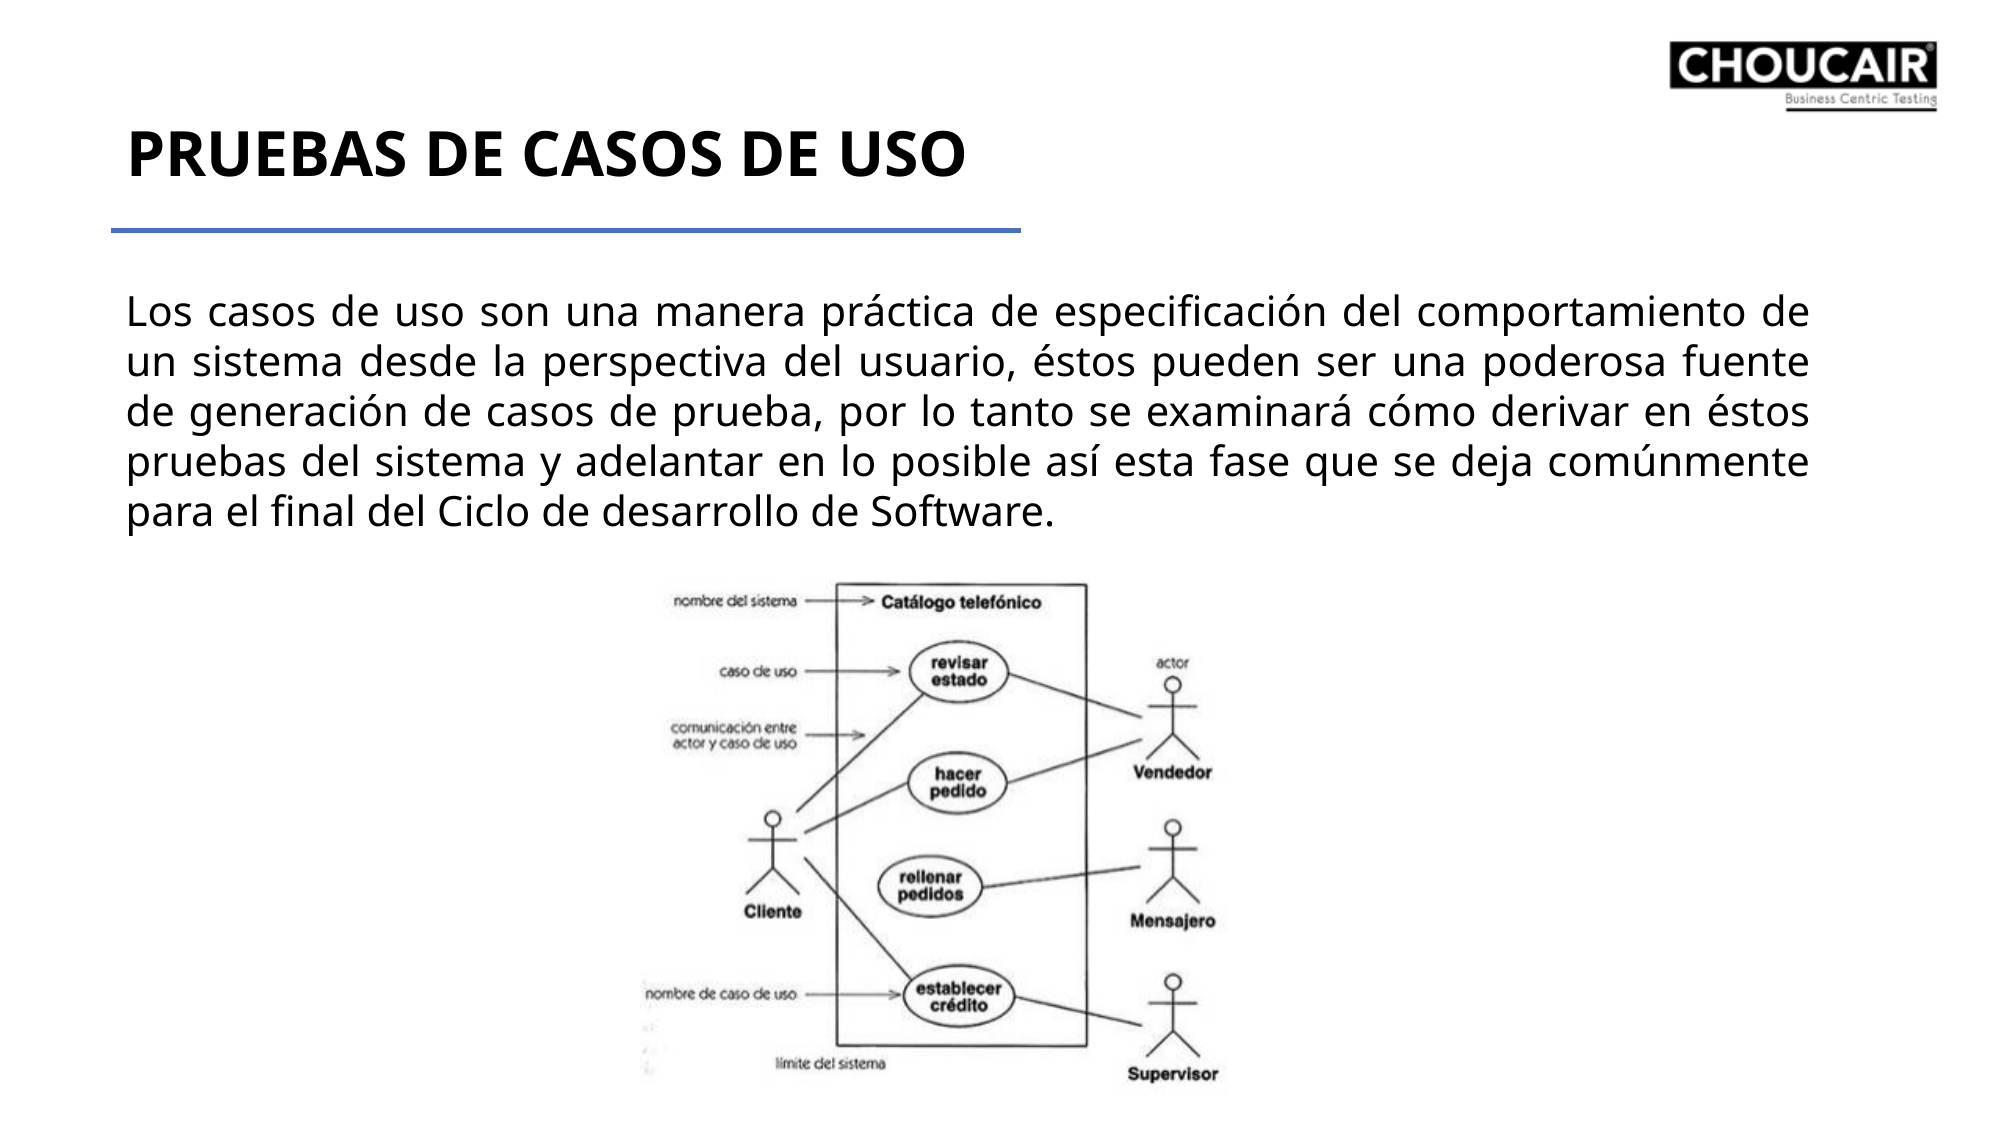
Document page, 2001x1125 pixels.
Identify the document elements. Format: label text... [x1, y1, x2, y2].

picture [1667, 37, 1948, 129]
picture [640, 562, 1260, 1099]
text_box Los casos de uso son una manera práctica de especificación del comportamiento de un sistema desde la perspectiva del usuario, éstos pueden ser una poderosa fuente de generación de casos de prueba, por lo tanto se examinará cómo derivar en éstos pruebas del sistema y adelantar en lo posible así esta fase que se deja comúnmente para el final del Ciclo de desarrollo de Software. [110, 276, 1826, 542]
list PRUEBAS DE CASOS DE USO [110, 115, 1376, 213]
